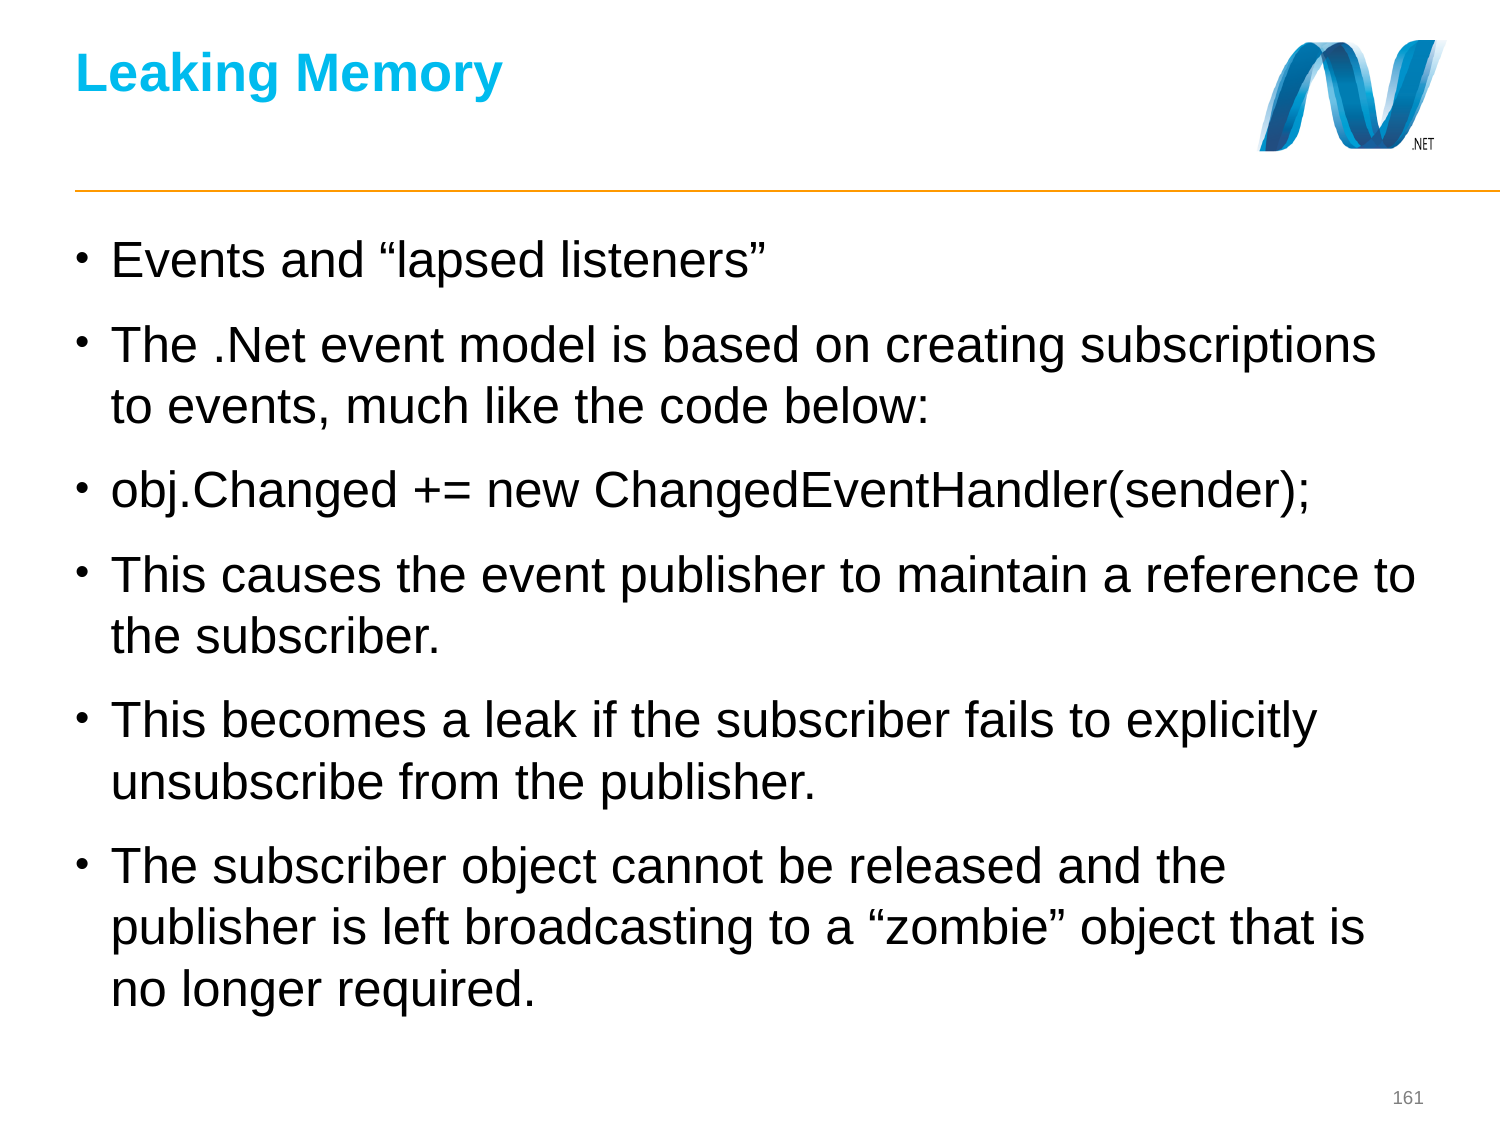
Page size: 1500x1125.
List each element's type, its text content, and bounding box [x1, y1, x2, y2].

title Leaking Memory [75, 27, 1422, 157]
picture [1253, 26, 1450, 177]
list Events and “lapsed listeners” The .Net event model is based on creating subscriptions to events, much like the code below: obj.Changed += new ChangedEventHandler(sender); This causes the event publisher to maintain a reference to the subscriber. This becomes a leak if the subscriber fails to explicitly unsubscribe from the publisher. The subscriber object cannot be released and the publisher is left broadcasting to a “zombie” object that is no longer required. [75, 226, 1425, 1018]
